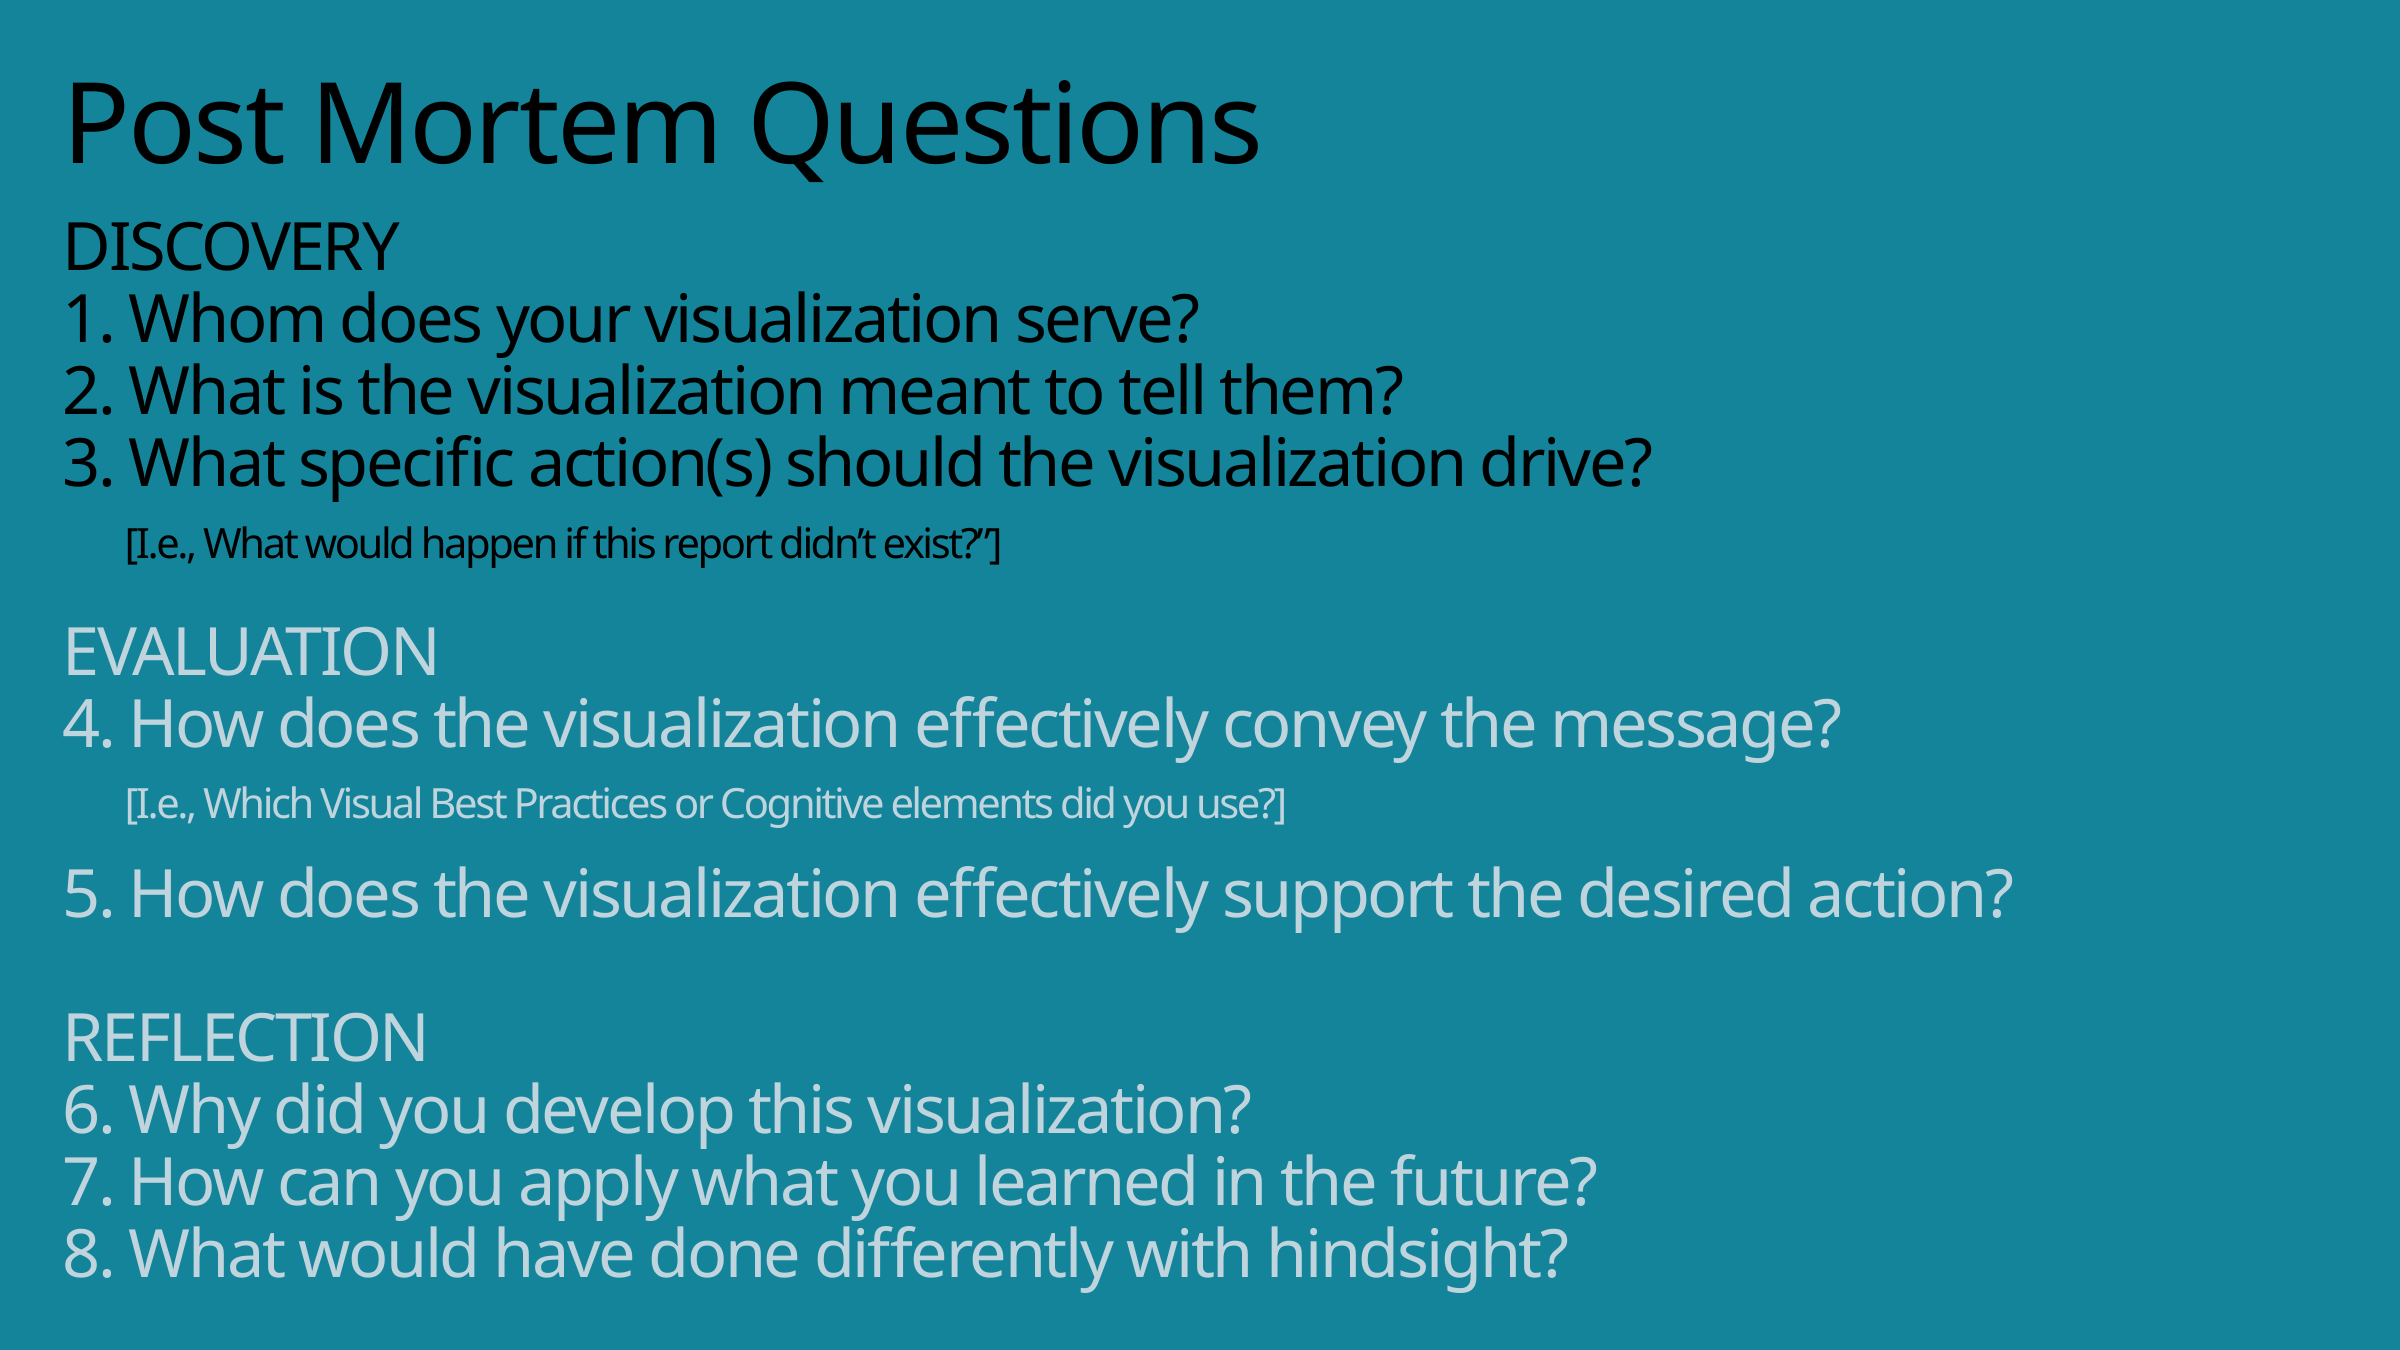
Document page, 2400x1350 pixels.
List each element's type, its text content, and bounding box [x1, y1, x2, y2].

title Post Mortem Questions DISCOVERY 1. Whom does your visualization serve? 2. What is the visualization meant to tell them? 3. What specific action(s) should the visualization drive? [I.e., What would happen if this report didn’t exist?”] EVALUATION 4. How does the visualization effectively convey the message? [I.e., Which Visual Best Practices or Cognitive elements did you use?] 5. How does the visualization effectively support the desired action? REFLECTION 6. Why did you develop this visualization? 7. How can you apply what you learned in the future? 8. What would have done differently with hindsight? [39, 51, 2400, 229]
